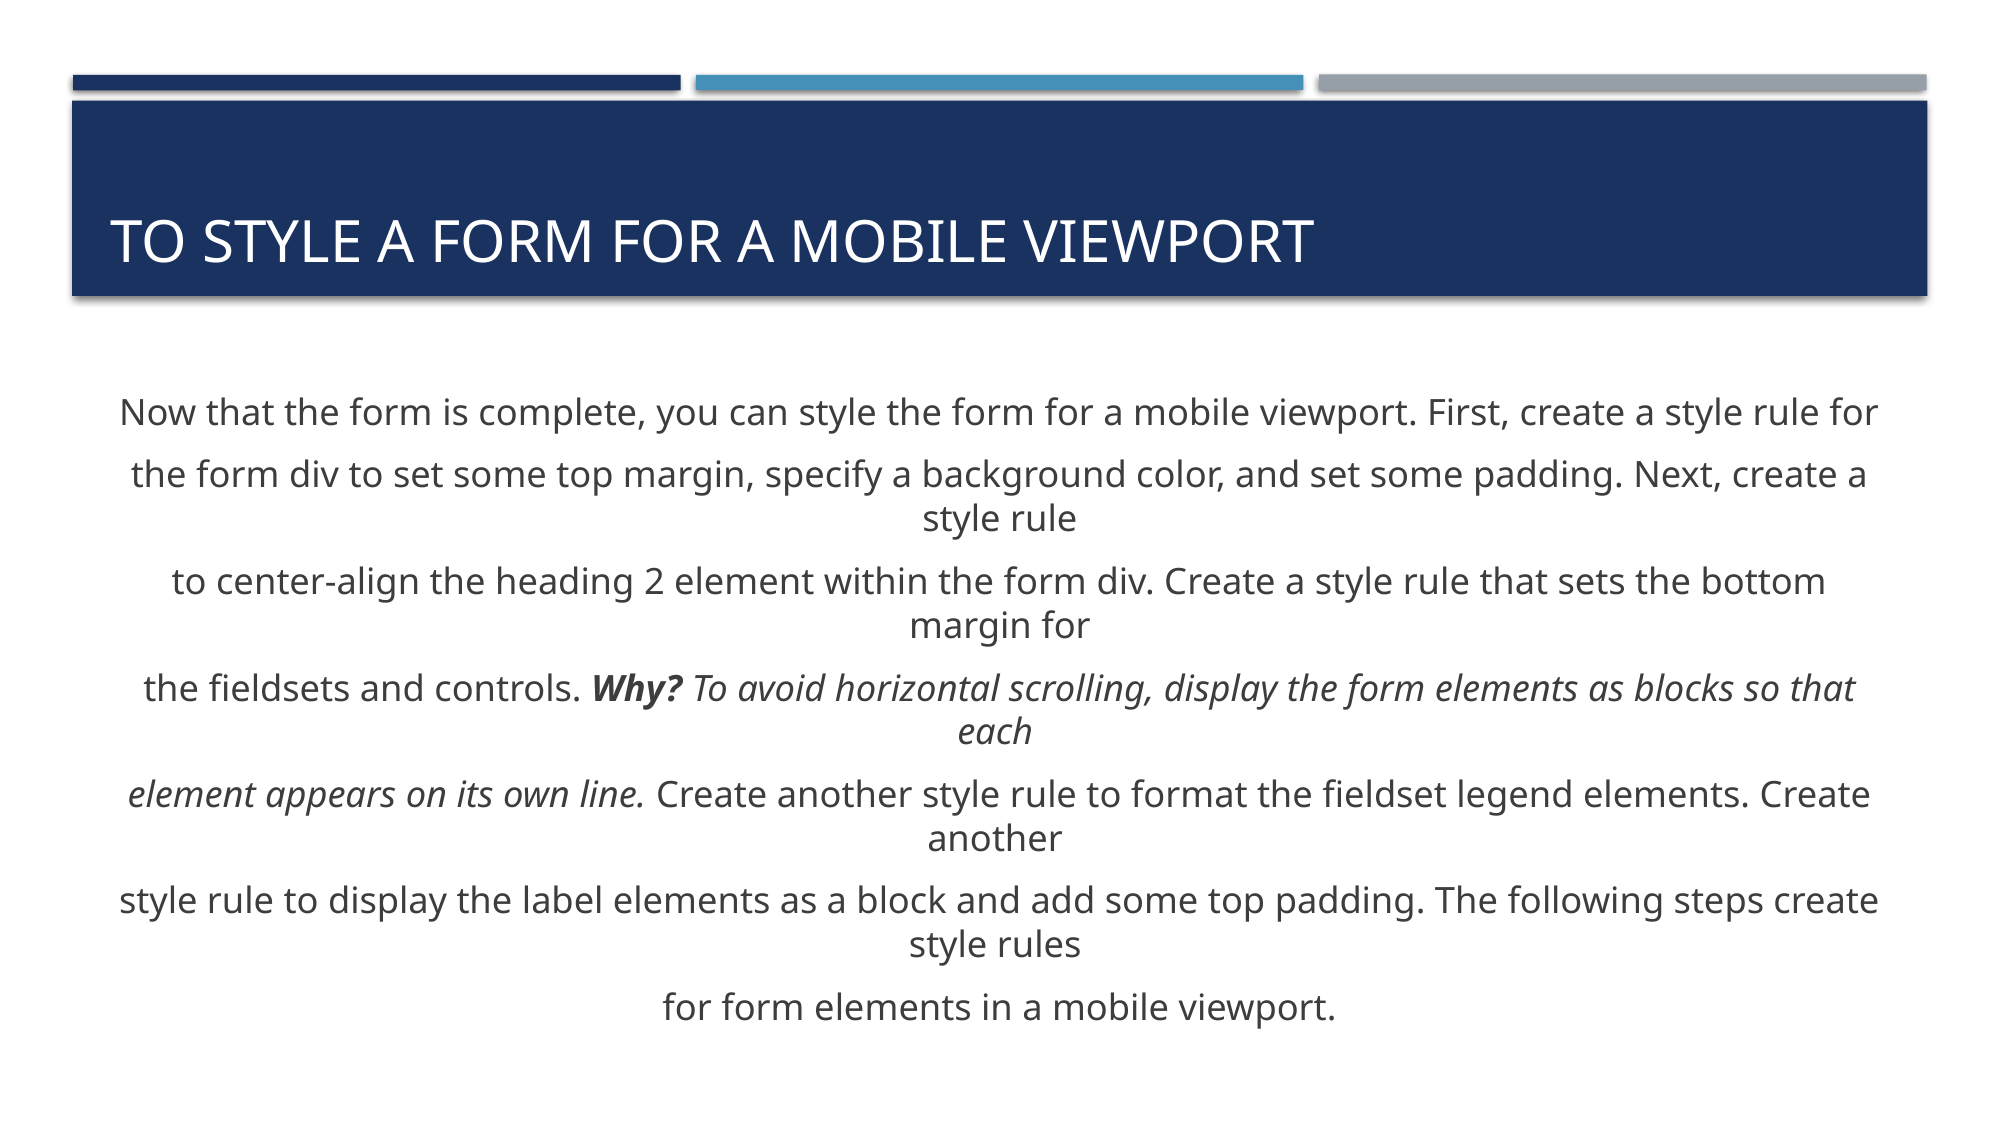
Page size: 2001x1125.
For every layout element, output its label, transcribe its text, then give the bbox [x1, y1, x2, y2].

list Now that the form is complete, you can style the form for a mobile viewport. First, create a style rule for the form div to set some top margin, specify a background color, and set some padding. Next, create a style rule to center-align the heading 2 element within the form div. Create a style rule that sets the bottom margin for the fieldsets and controls. Why? To avoid horizontal scrolling, display the form elements as blocks so that each element appears on its own line. Create another style rule to format the fieldset legend elements. Create another style rule to display the label elements as a block and add some top padding. The following steps create style rules for form elements in a mobile viewport. [95, 357, 1905, 1059]
title To Style a Form for a Mobile Viewport [95, 115, 1905, 282]
